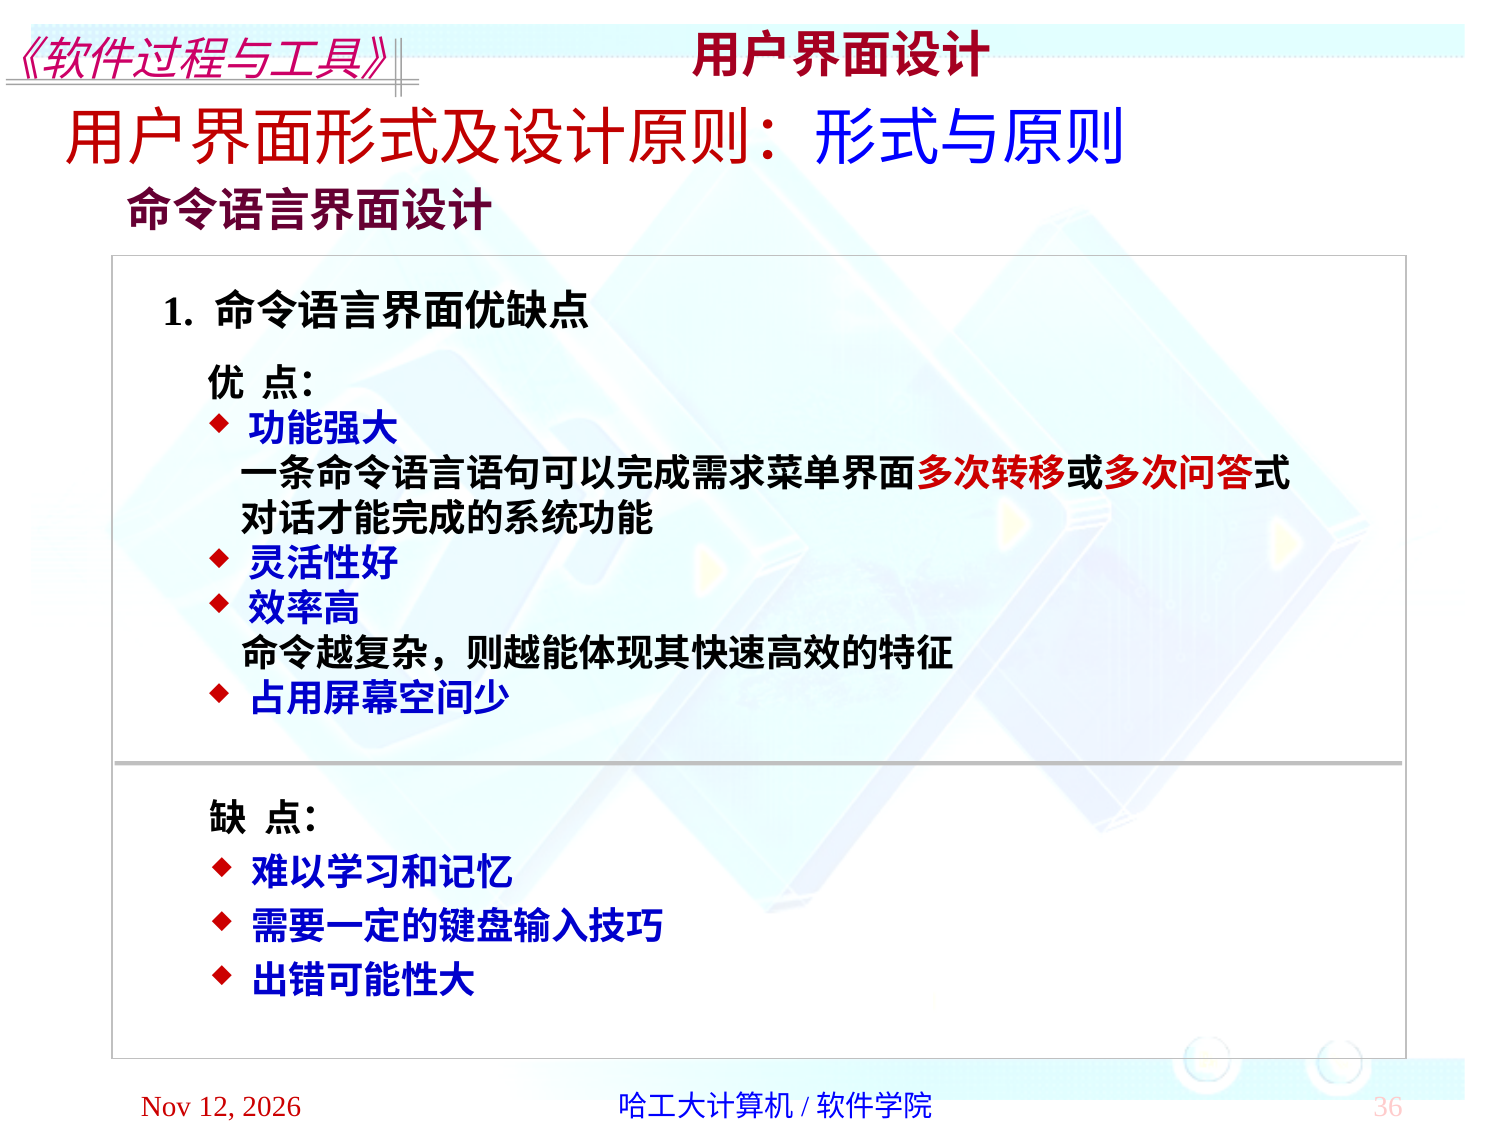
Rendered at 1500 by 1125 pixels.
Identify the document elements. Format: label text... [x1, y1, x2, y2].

text_box 命令语言界面设计 [112, 198, 774, 244]
text_box 1. 命令语言界面优缺点 [147, 267, 680, 350]
text_box [112, 255, 1407, 1059]
text_box 用户界面形式及设计原则：形式与原则 [50, 90, 1447, 198]
text_box 缺 点： 难以学习和记忆 需要一定的键盘输入技巧 出错可能性大 [150, 774, 1176, 1012]
text_box 用户界面设计 [389, 15, 1294, 90]
text_box 优 点： 功能强大 一条命令语言语句可以完成需求菜单界面多次转移或多次问答式 对话才能完成的系统功能 灵活性好 效率高 命令越复杂，则越能体现其快速高效的特征 占用屏幕空间少 [147, 361, 1376, 717]
